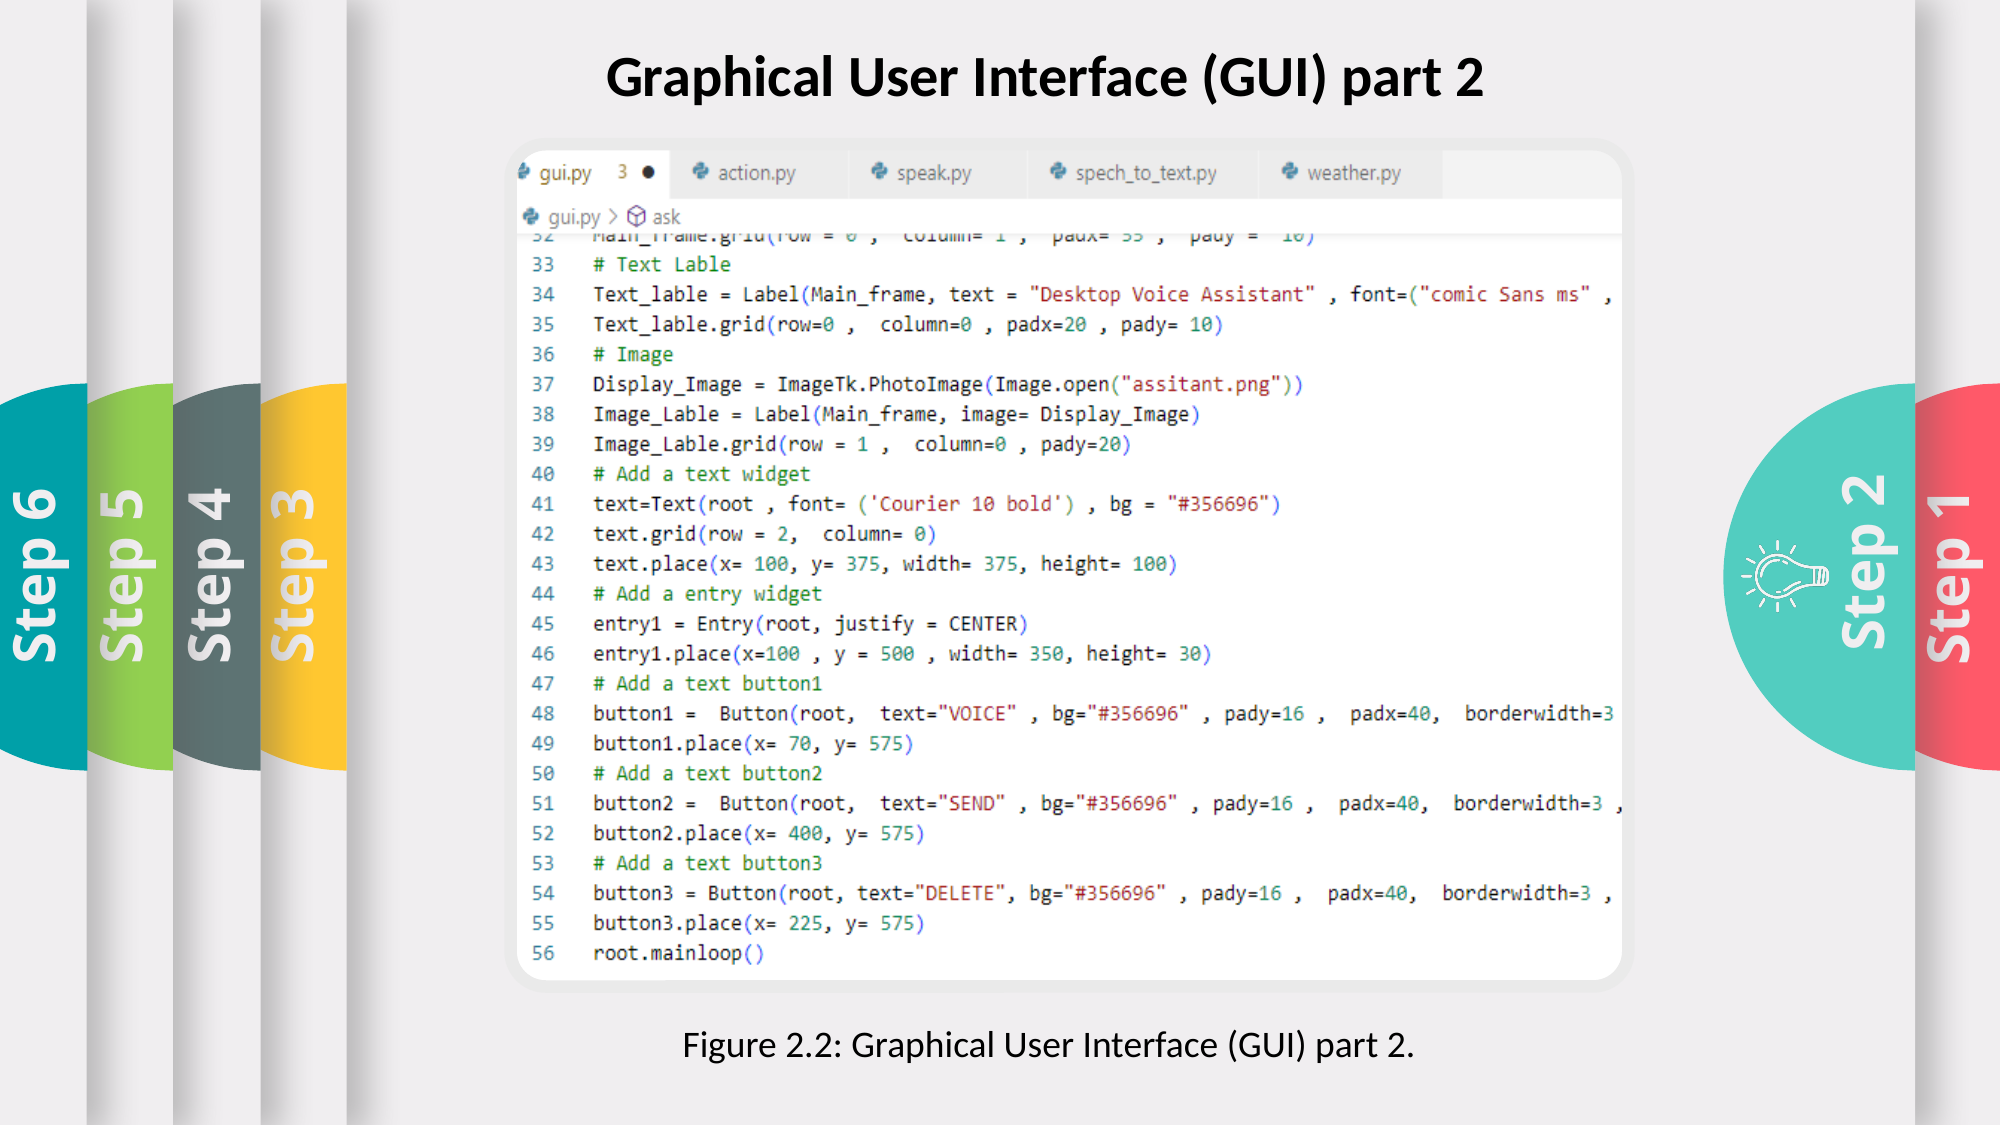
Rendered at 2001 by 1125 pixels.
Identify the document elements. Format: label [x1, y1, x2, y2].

text_box [88, 0, 173, 1125]
text_box [1916, 0, 2000, 1125]
picture [510, 144, 1629, 987]
text_box [173, 0, 261, 1125]
text_box [261, 0, 347, 1125]
text_box [0, 0, 88, 1125]
text_box [347, 0, 1916, 1125]
